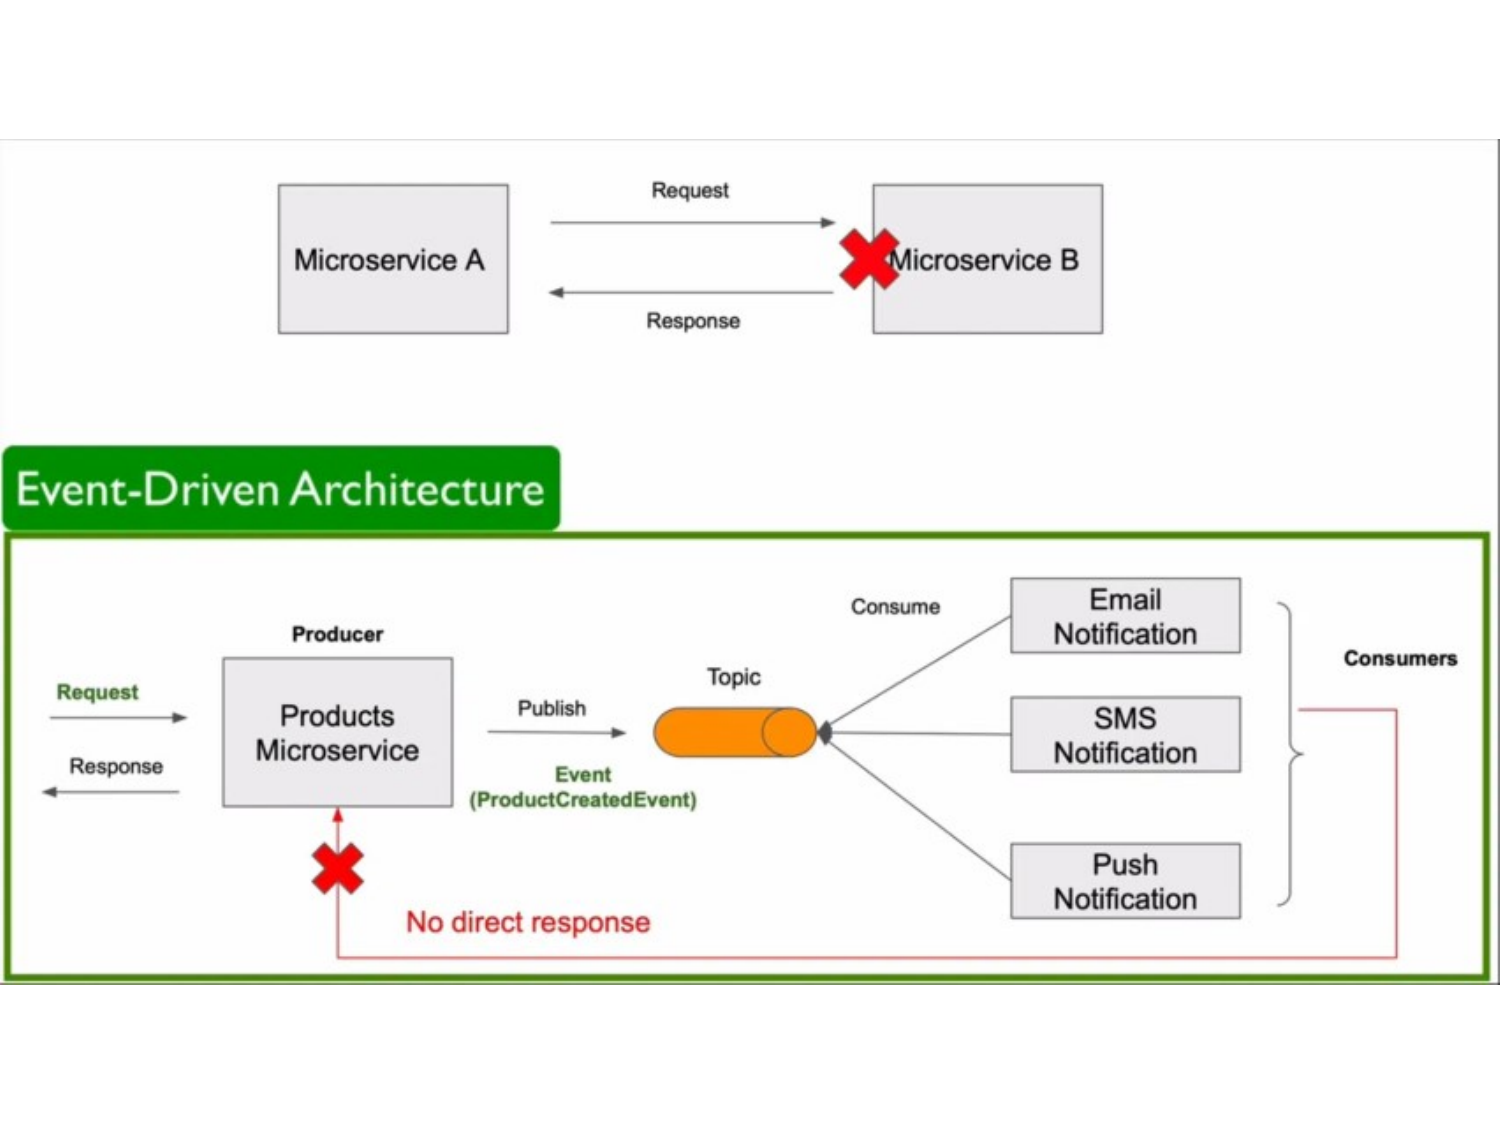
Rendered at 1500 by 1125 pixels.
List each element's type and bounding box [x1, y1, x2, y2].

picture [0, 139, 1500, 986]
